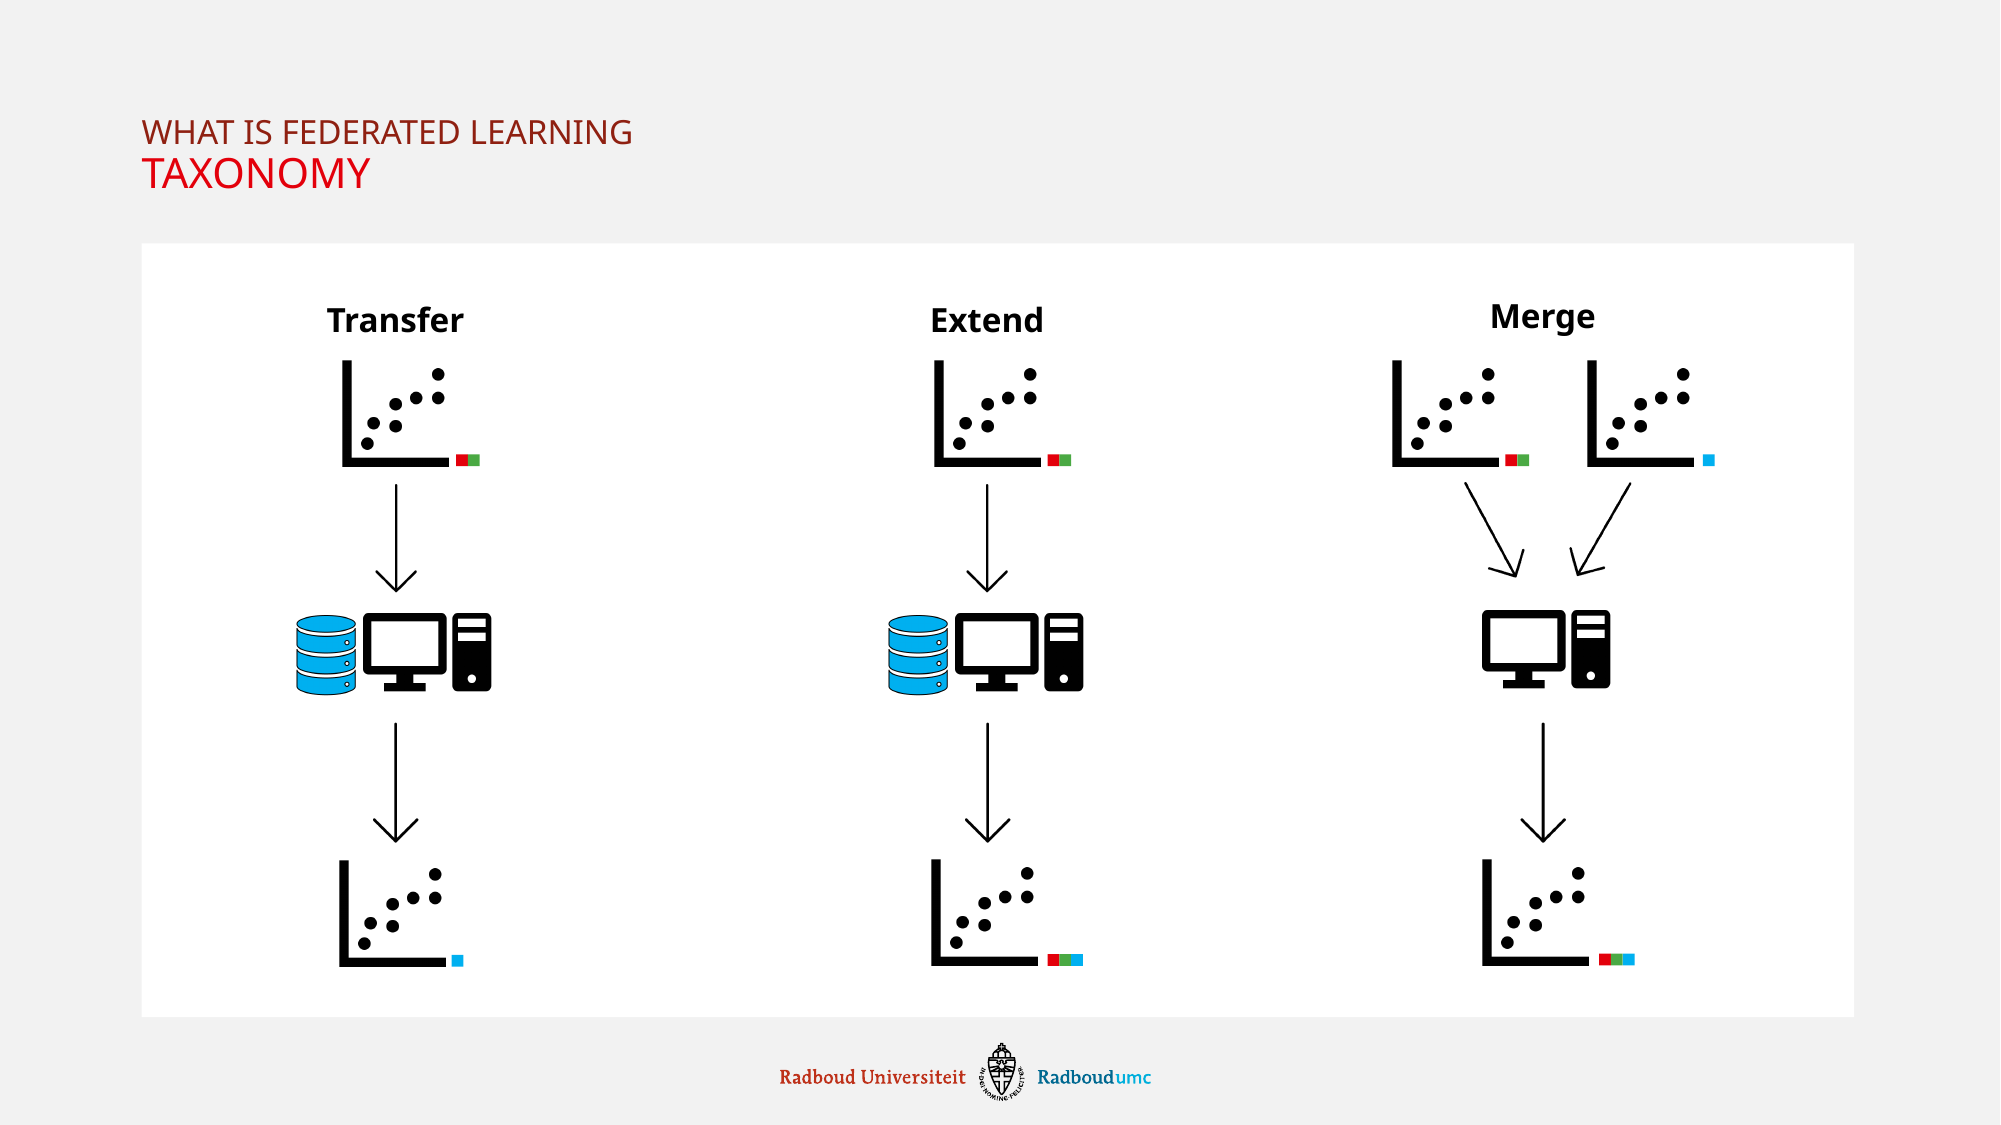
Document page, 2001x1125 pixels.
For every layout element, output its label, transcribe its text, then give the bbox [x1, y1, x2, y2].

list What is federated learning [141, 111, 1859, 147]
text_box [1621, 952, 1637, 968]
text_box [1068, 452, 1073, 468]
text_box Merge [1453, 288, 1633, 343]
text_box [1526, 452, 1531, 466]
picture [276, 338, 494, 990]
picture [867, 338, 1086, 988]
picture [1369, 338, 1717, 988]
text_box [474, 452, 482, 468]
title Taxonomy [141, 147, 1855, 195]
text_box [1063, 952, 1069, 968]
text_box [1615, 952, 1621, 968]
text_box [1069, 952, 1085, 968]
text_box Extend [897, 291, 1077, 347]
text_box Transfer [306, 291, 485, 347]
